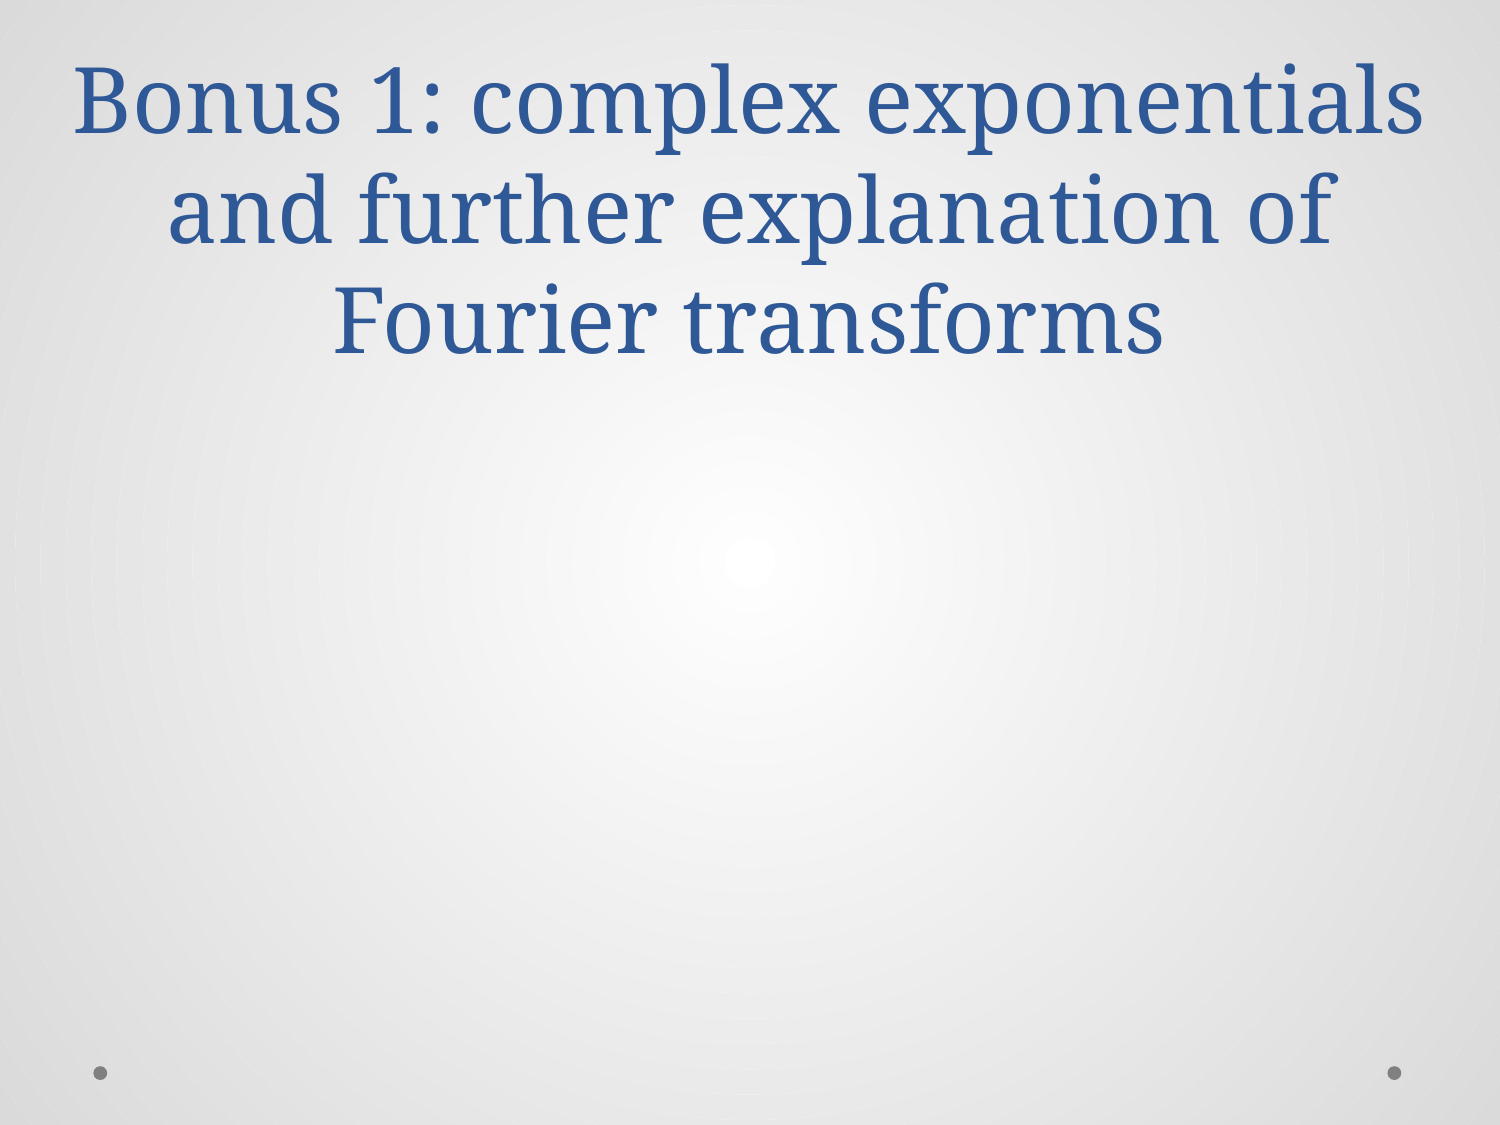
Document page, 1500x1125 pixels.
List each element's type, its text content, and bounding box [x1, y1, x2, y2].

title Bonus 1: complex exponentials and further explanation of Fourier transforms [0, 0, 1500, 380]
